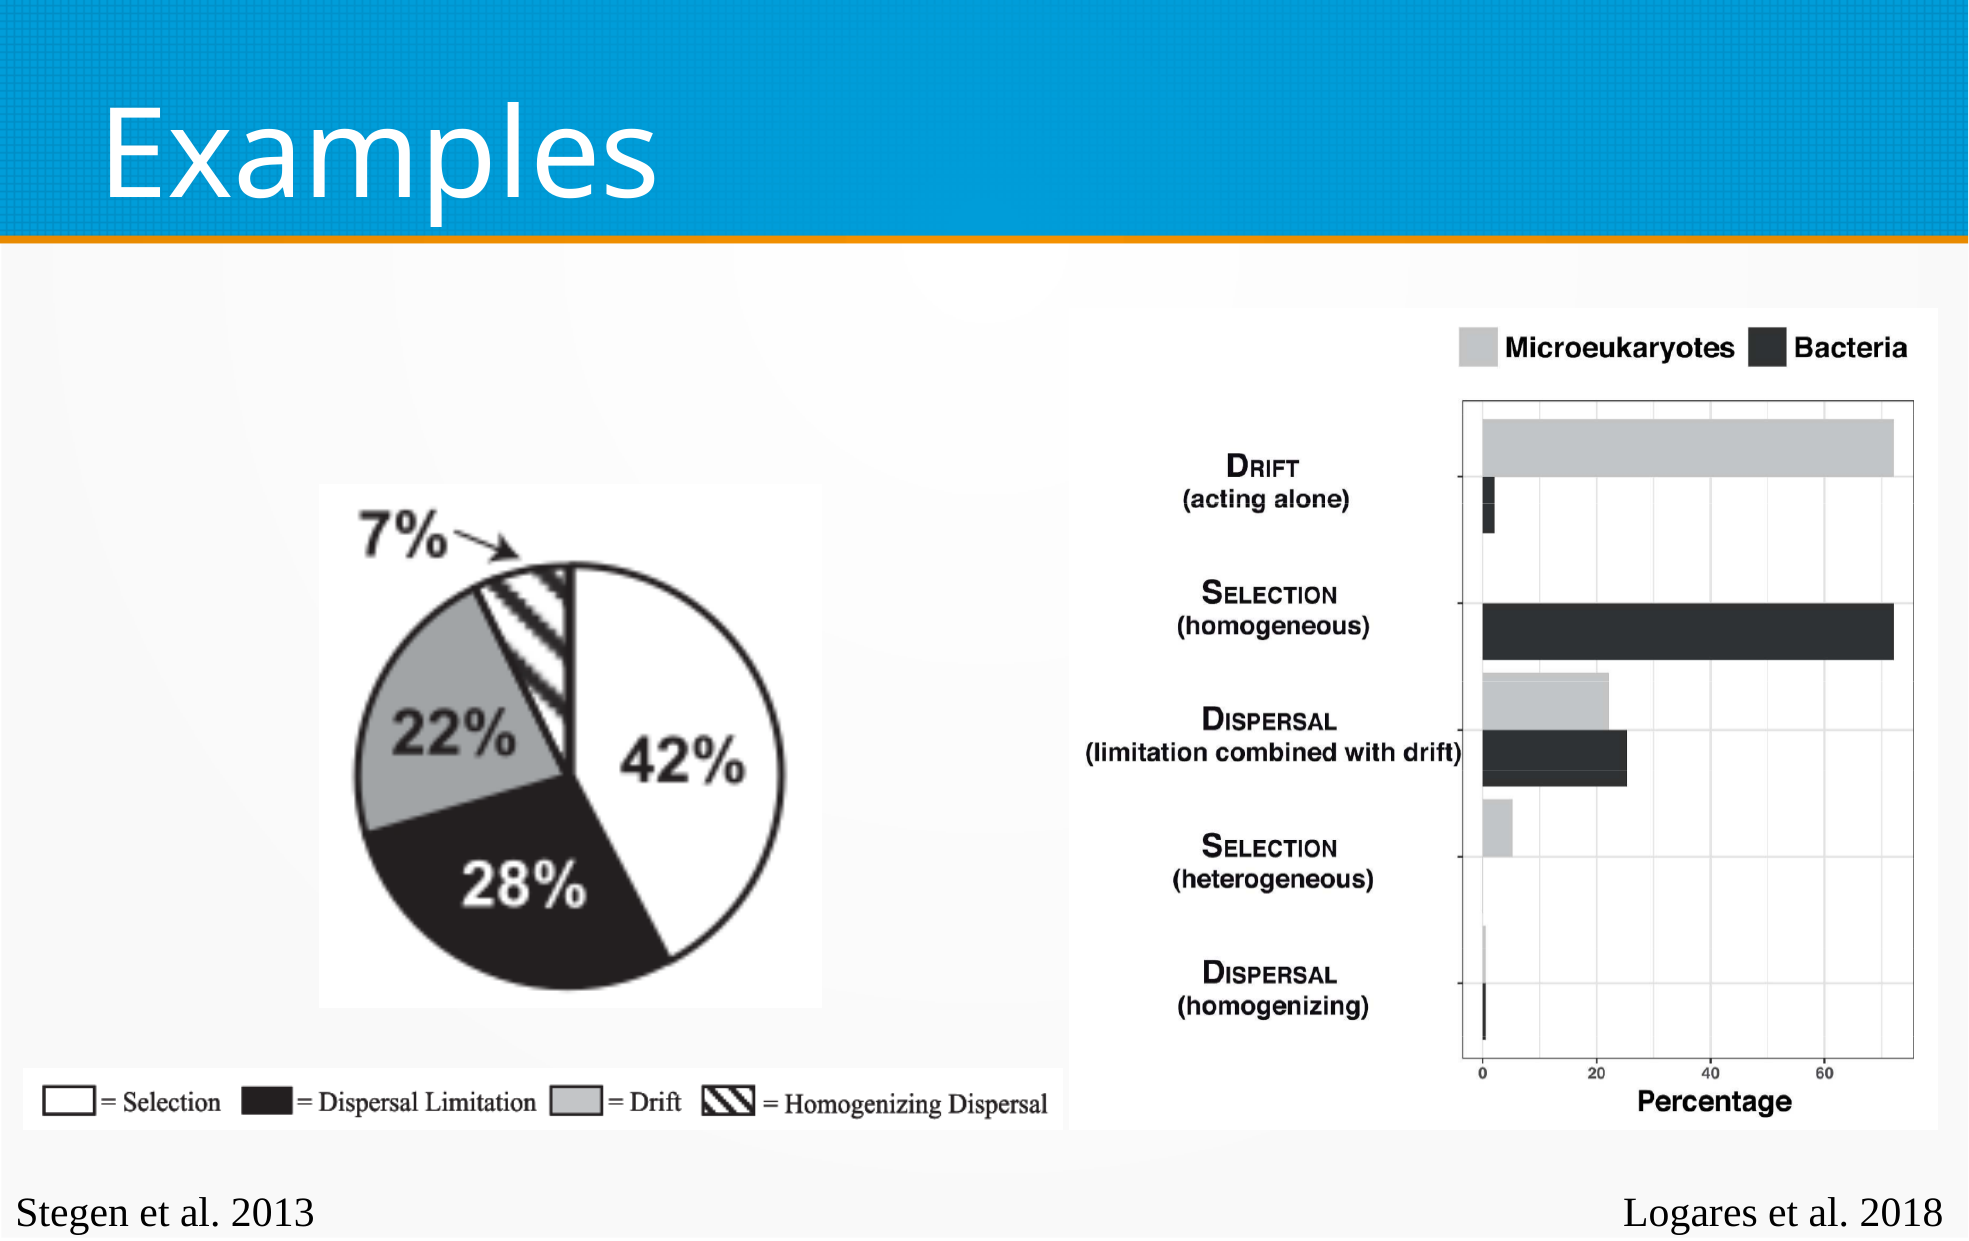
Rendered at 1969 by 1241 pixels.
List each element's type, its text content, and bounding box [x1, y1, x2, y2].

text_box Stegen et al. 2013 [0, 1182, 355, 1241]
picture [0, 236, 1969, 1241]
text_box Logares et al. 2018 [1594, 1182, 1969, 1241]
title Examples [98, 19, 1870, 227]
